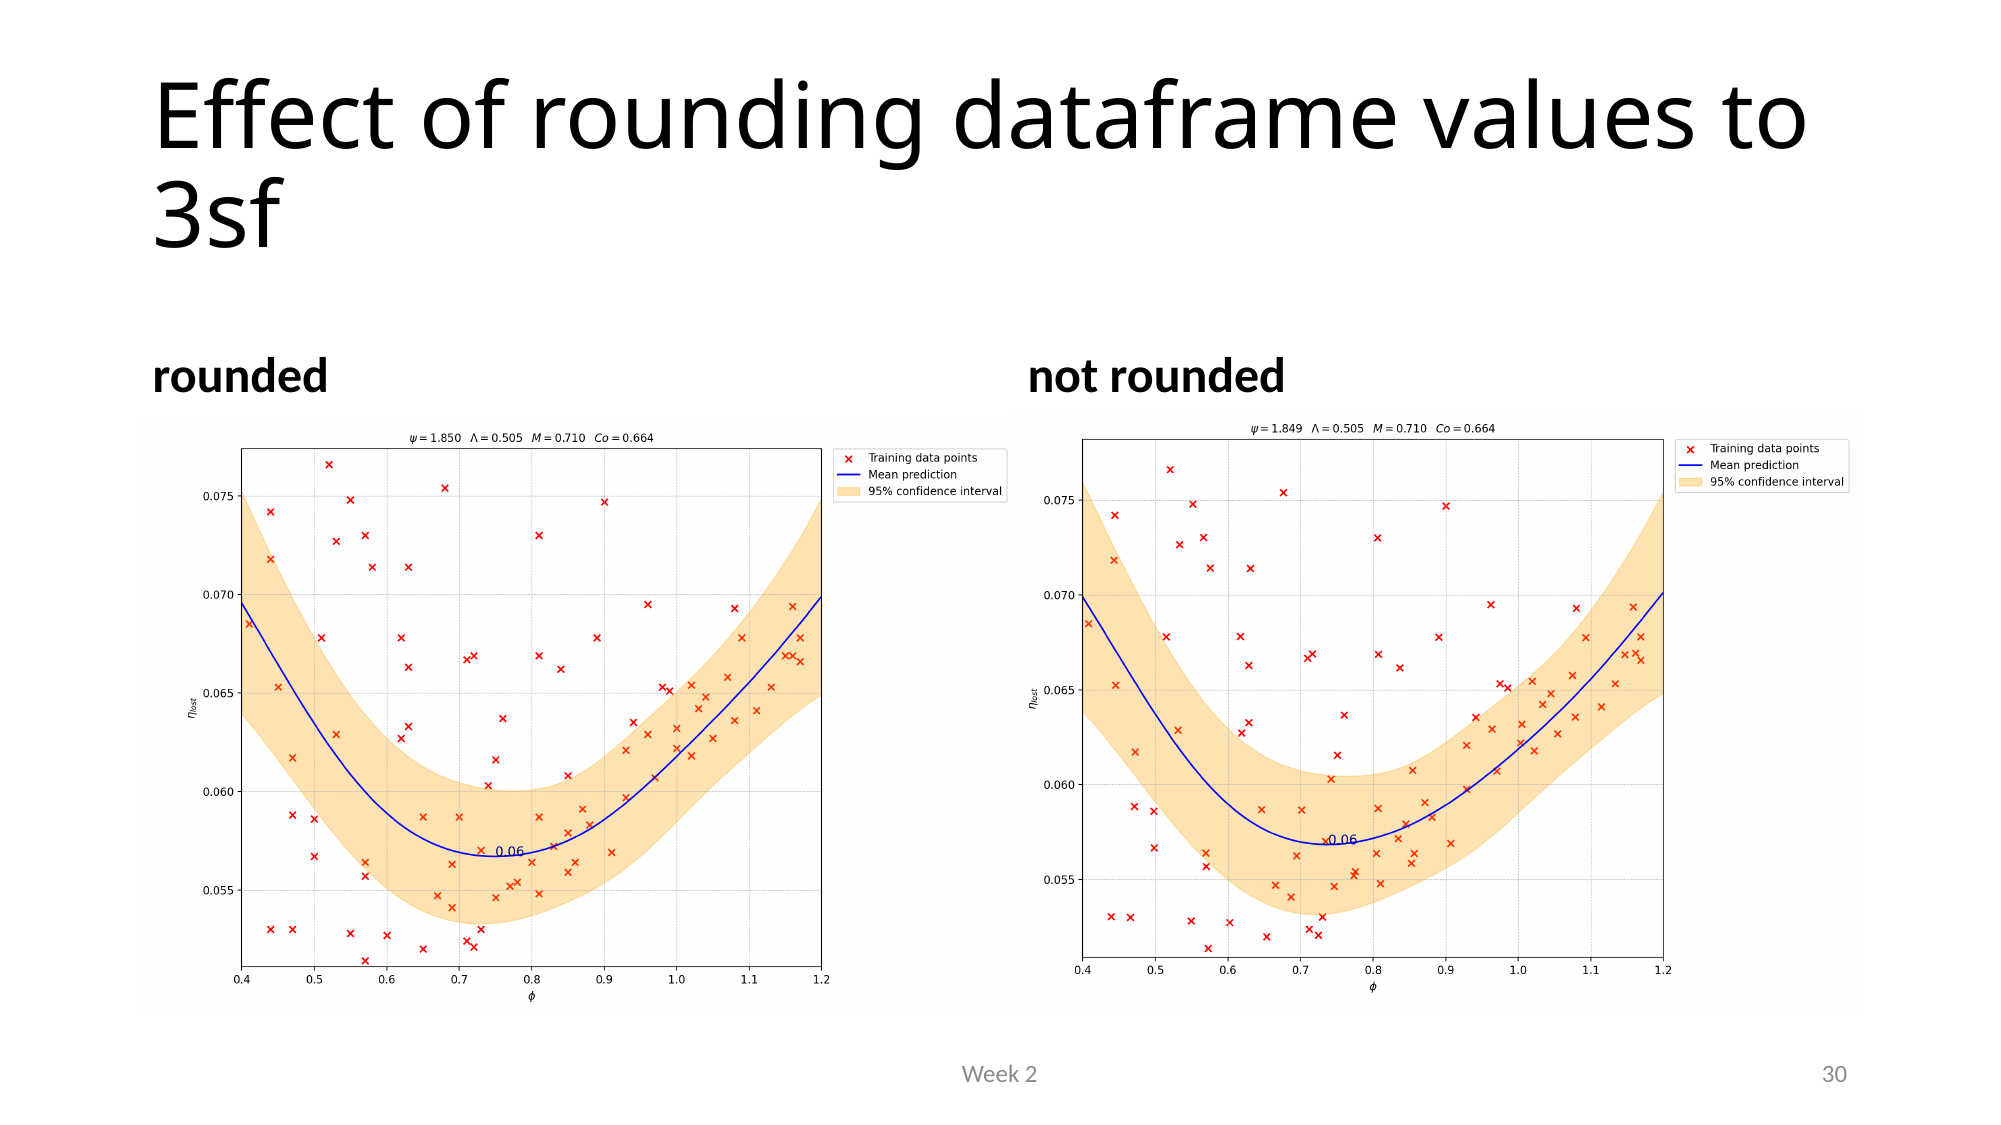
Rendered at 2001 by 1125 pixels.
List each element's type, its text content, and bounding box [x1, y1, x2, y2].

list rounded [137, 275, 984, 411]
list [1012, 412, 1863, 1014]
list not rounded [1012, 275, 1863, 411]
title Effect of rounding dataframe values to 3sf [137, 59, 1863, 278]
footer Week 2 [662, 1042, 1338, 1103]
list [137, 421, 1012, 1011]
slide_number 30 [1412, 1042, 1863, 1103]
